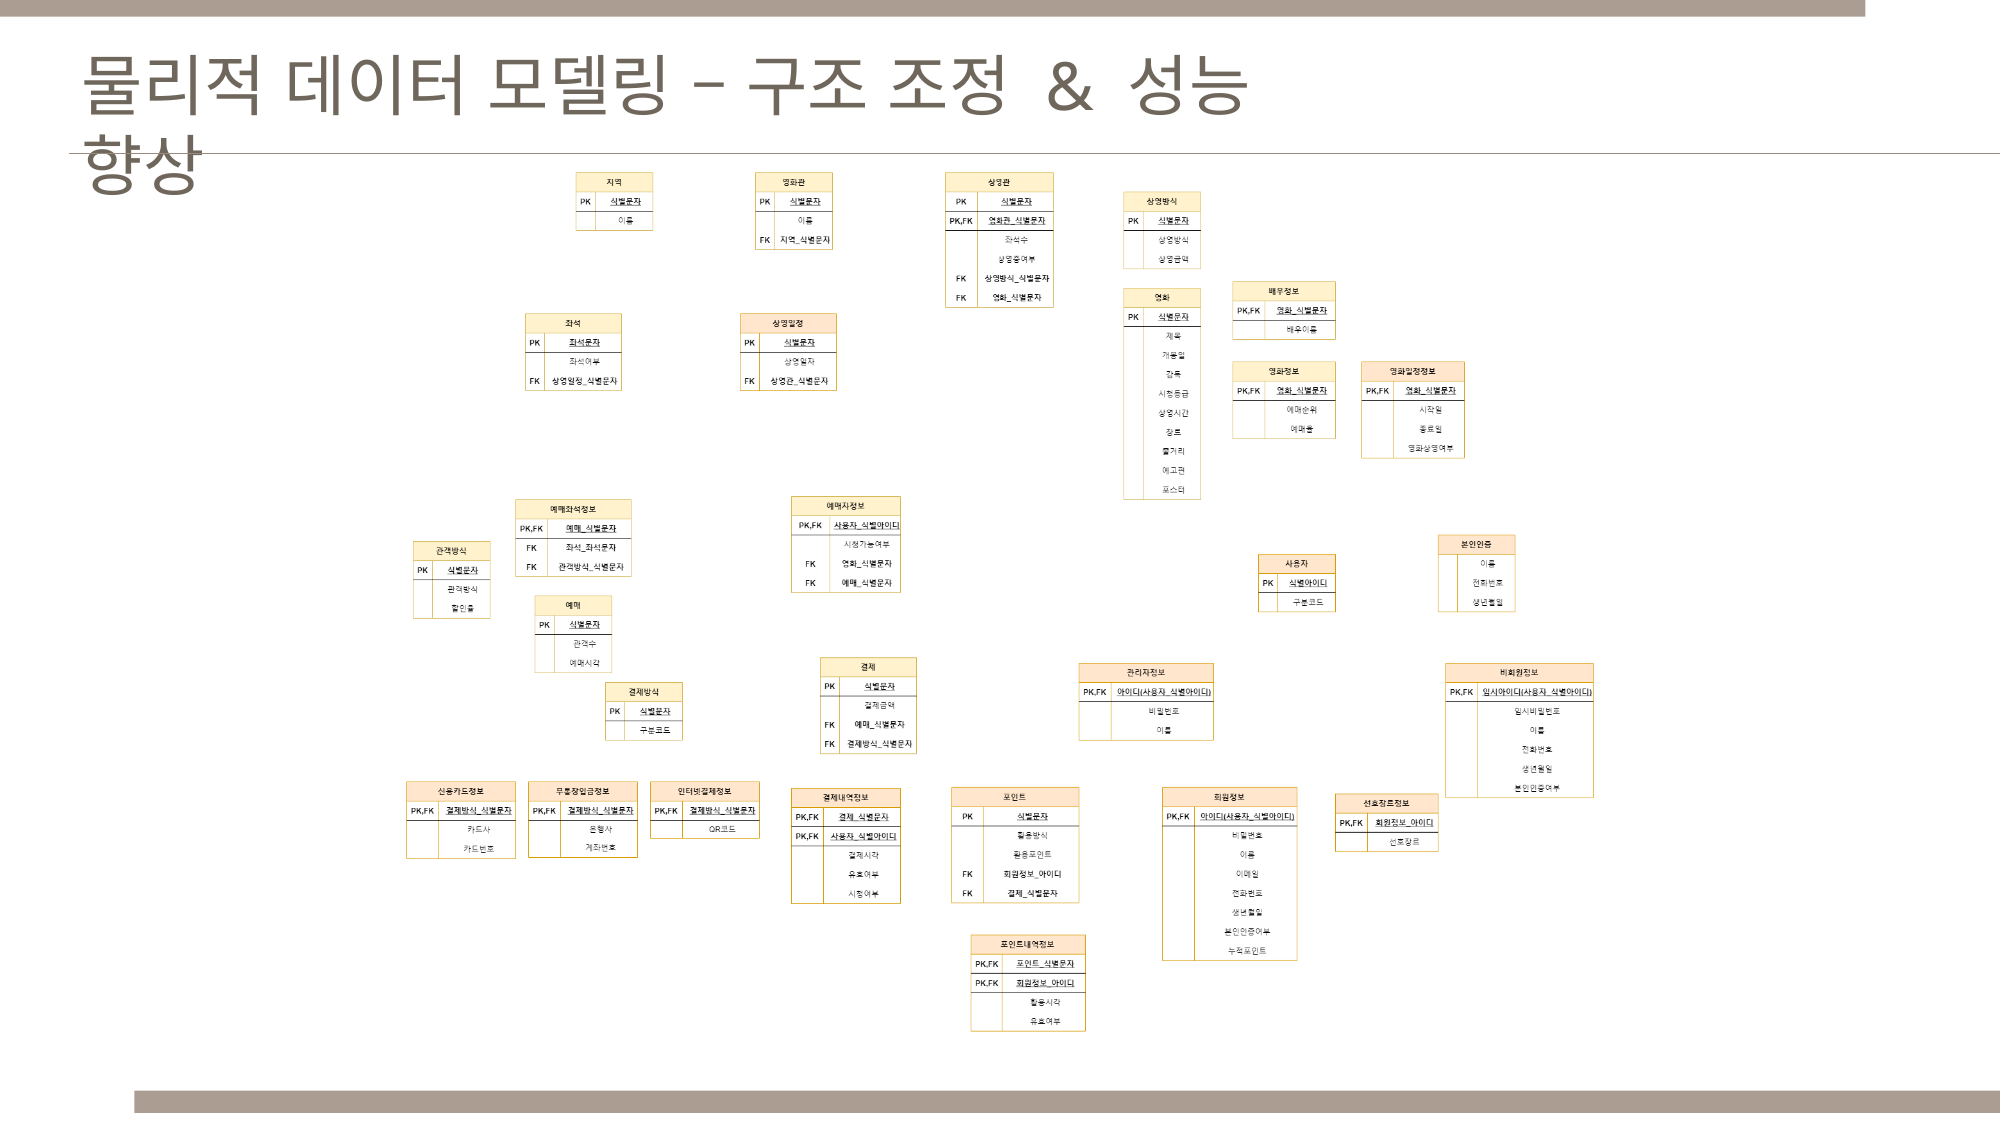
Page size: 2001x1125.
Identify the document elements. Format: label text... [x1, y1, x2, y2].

text_box [133, 1090, 2000, 1114]
text_box 물리적 데이터 모델링 – 구조 조정 & 성능 향상 [67, 36, 1271, 212]
text_box [0, 0, 1866, 18]
picture [400, 166, 1599, 1037]
